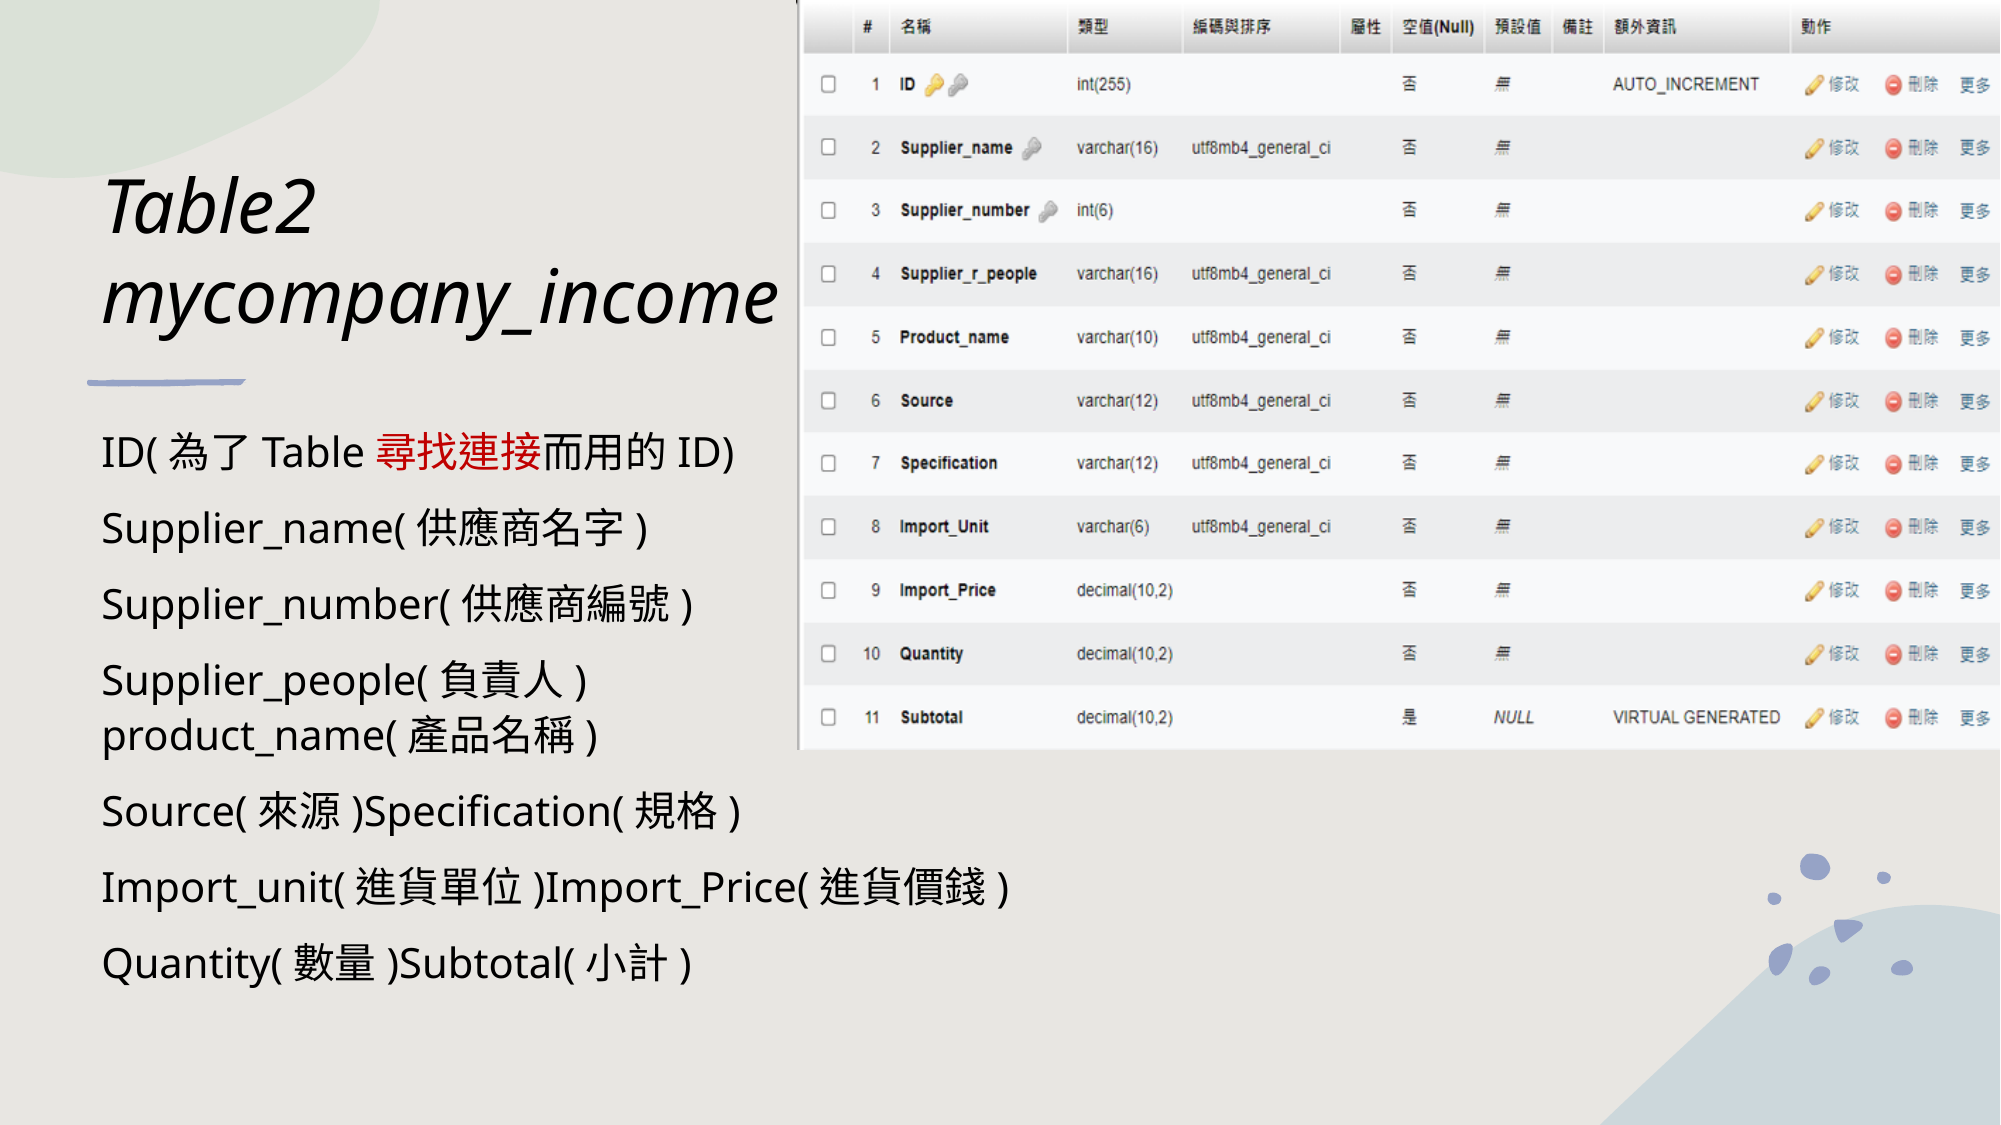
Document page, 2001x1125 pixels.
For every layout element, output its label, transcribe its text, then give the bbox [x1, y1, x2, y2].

picture [796, 0, 2000, 750]
list ID(為了Table尋找連接而用的ID) Supplier_name(供應商名字) Supplier_number(供應商編號) Supplier_people(負責人) product_name(產品名稱) Source(來源)Specification(規格) Import_unit(進貨單位)Import_Price(進貨價錢) Quantity(數量)Subtotal(小計) [86, 413, 1740, 1101]
title Table2 mycompany_income [86, 129, 796, 347]
